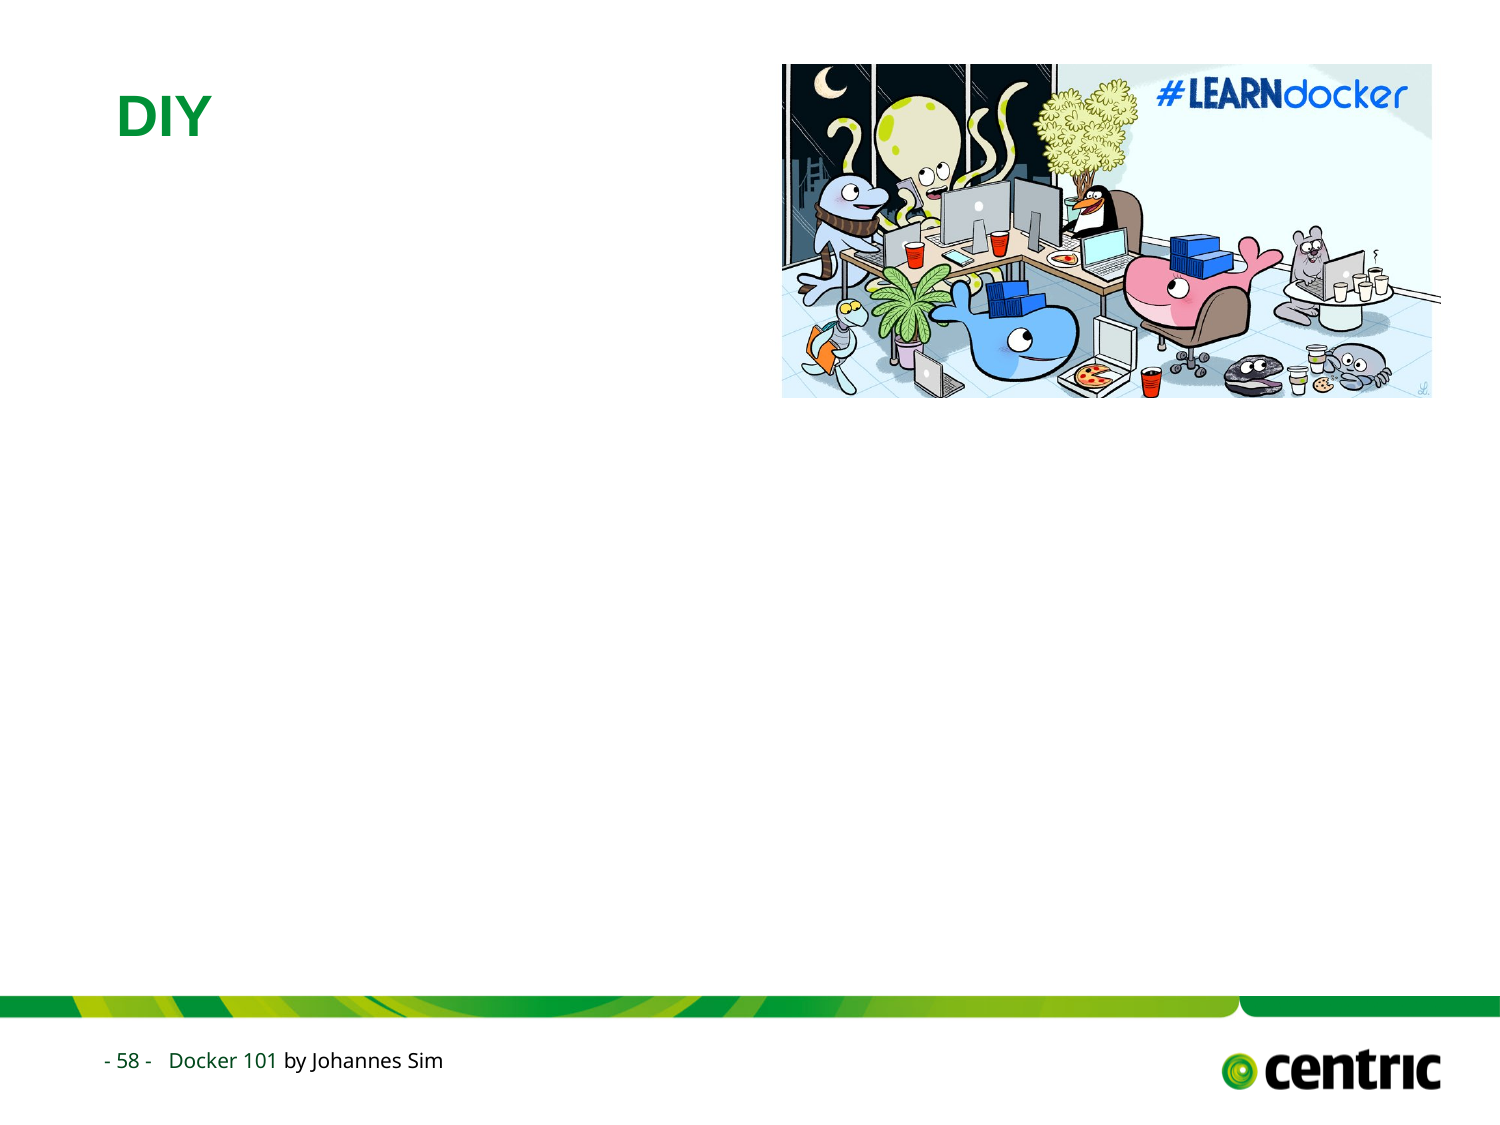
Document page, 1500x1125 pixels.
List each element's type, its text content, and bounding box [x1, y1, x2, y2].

title DIY [101, 77, 770, 213]
picture [775, 64, 1441, 398]
picture [0, 995, 1500, 1125]
